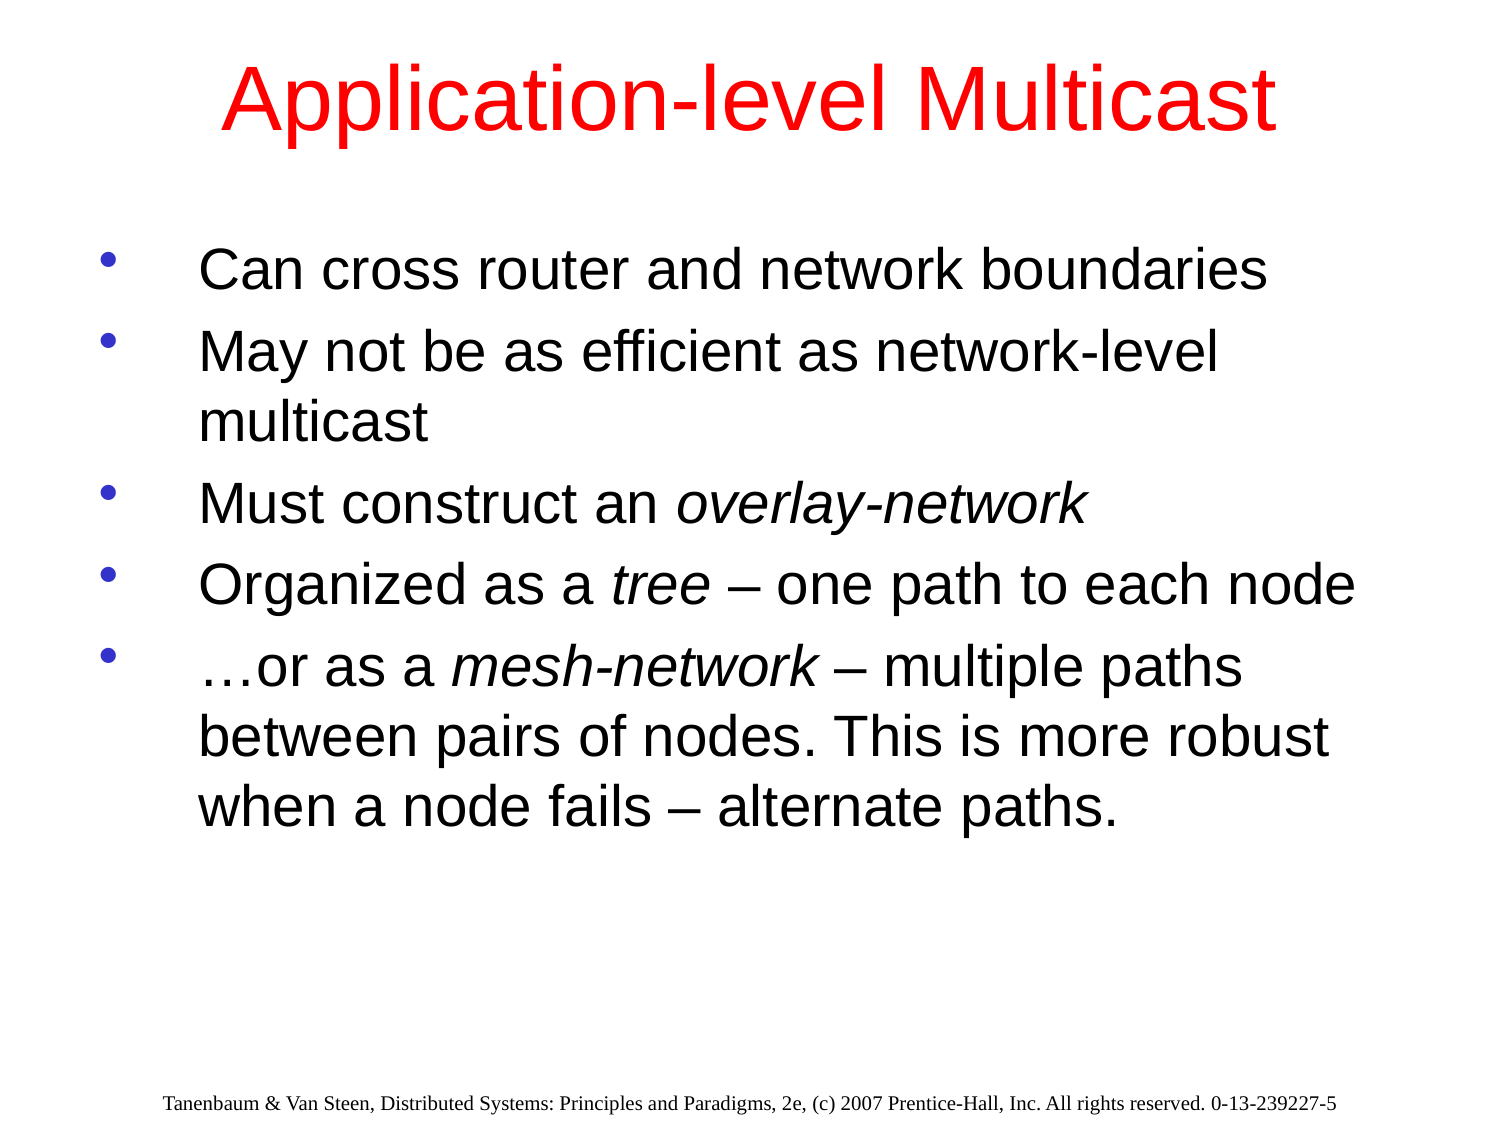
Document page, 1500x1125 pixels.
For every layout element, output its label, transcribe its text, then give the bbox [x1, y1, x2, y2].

title Application-level Multicast [0, 0, 1500, 188]
list Can cross router and network boundaries May not be as efficient as network-level multicast Must construct an overlay-network Organized as a tree – one path to each node …or as a mesh-network – multiple paths between pairs of nodes. This is more robust when a node fails – alternate paths. [83, 223, 1391, 1075]
footer Tanenbaum & Van Steen, Distributed Systems: Principles and Paradigms, 2e, (c) 2007 Prentice-Hall, Inc. All rights reserved. 0-13-239227-5 [0, 1082, 1500, 1111]
